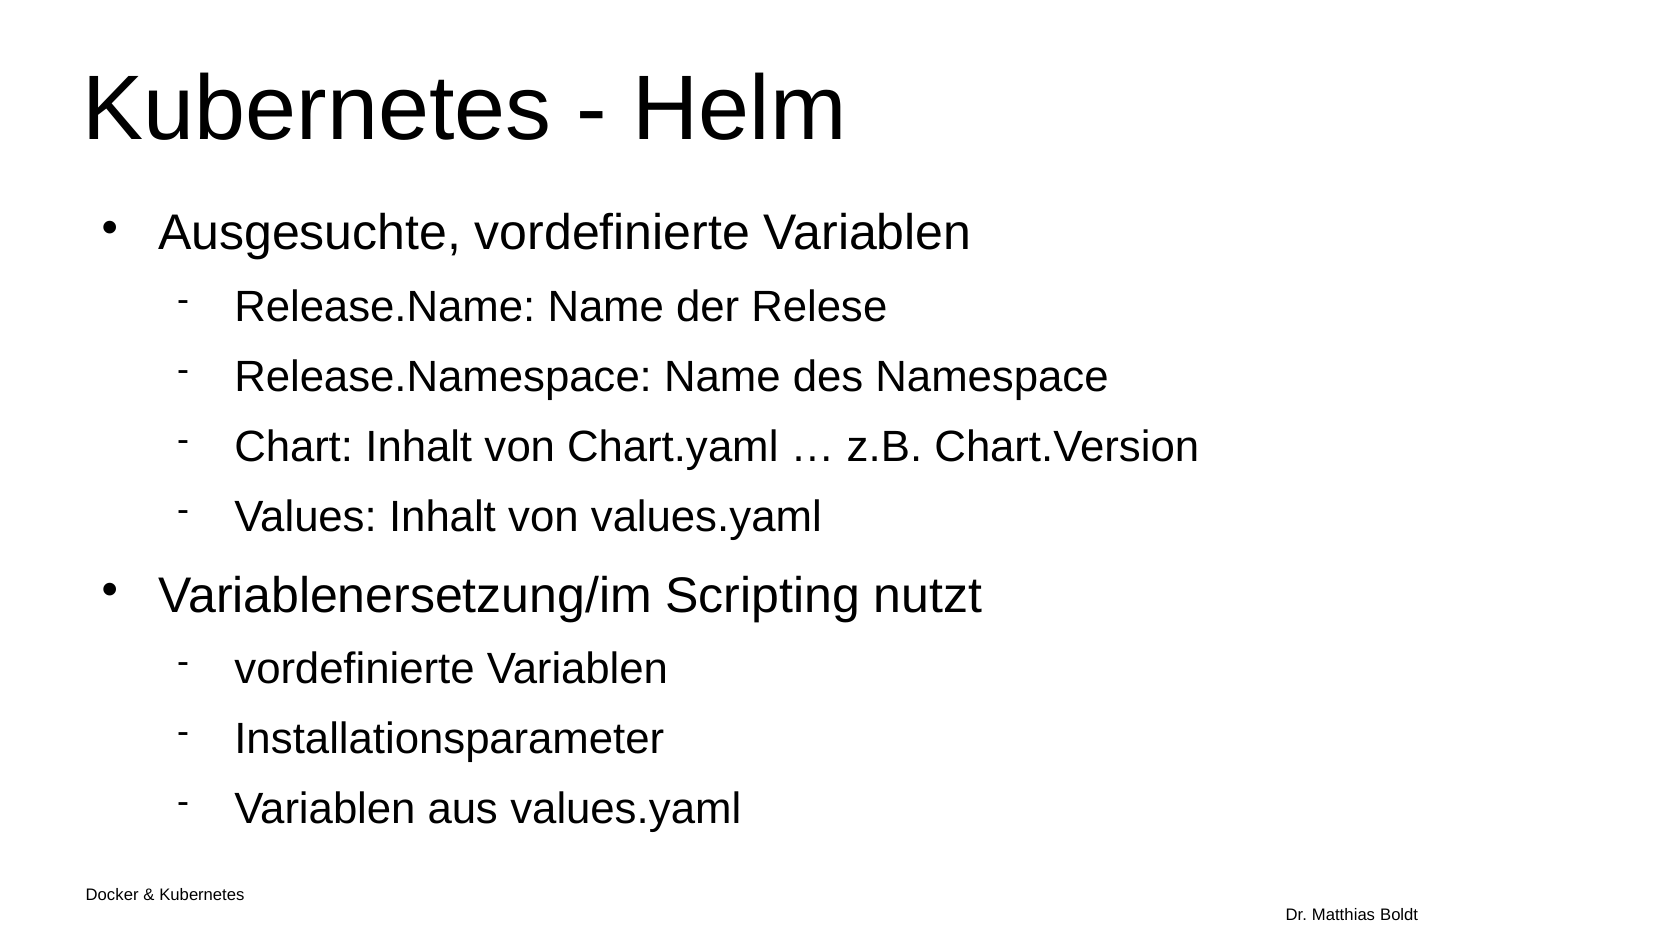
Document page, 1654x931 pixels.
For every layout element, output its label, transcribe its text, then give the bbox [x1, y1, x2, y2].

text_box Ausgesuchte, vordefinierte Variablen Release.Name: Name der Relese Release.Namespace: Name des Namespace Chart: Inhalt von Chart.yaml … z.B. Chart.Version Values: Inhalt von values.yaml Variablenersetzung/im Scripting nutzt vordefinierte Variablen Installationsparameter Variablen aus values.yaml [82, 199, 1559, 839]
text_box Kubernetes - Helm [82, 25, 1571, 181]
text_box Docker & Kubernetes Dr. Matthias Boldt [70, 875, 1562, 910]
